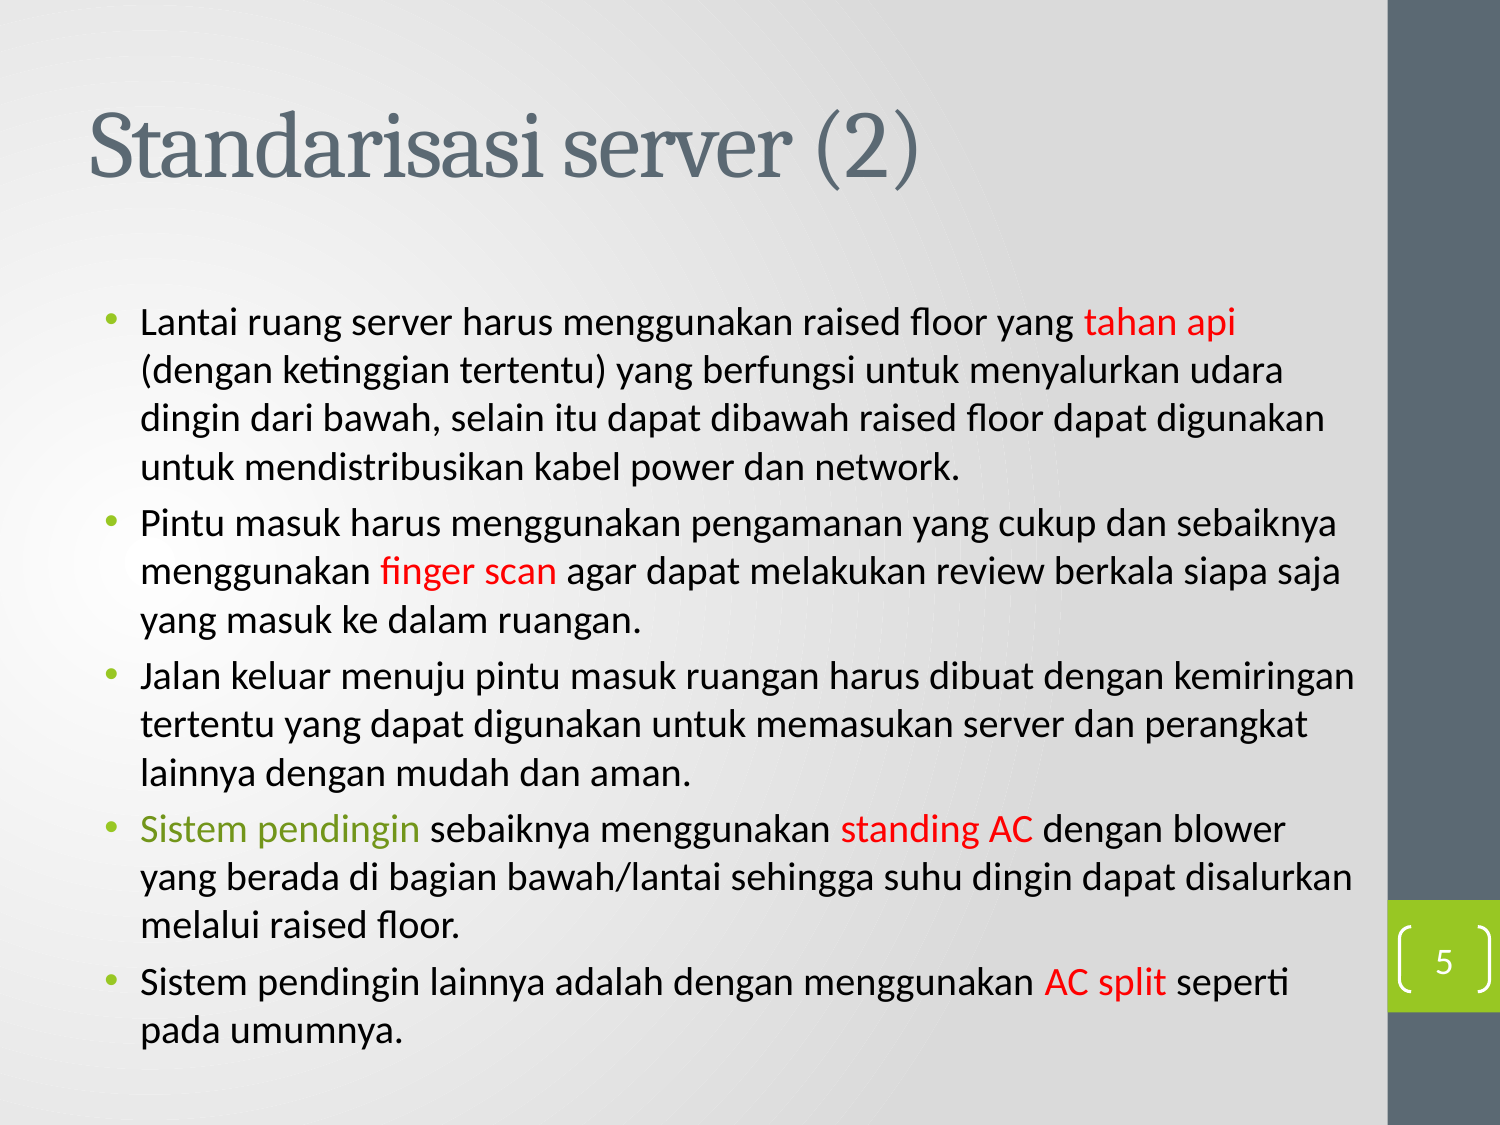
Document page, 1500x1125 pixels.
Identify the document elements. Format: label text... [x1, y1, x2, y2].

list Lantai ruang server harus menggunakan raised floor yang tahan api (dengan ketinggian tertentu) yang berfungsi untuk menyalurkan udara dingin dari bawah, selain itu dapat dibawah raised floor dapat digunakan untuk mendistribusikan kabel power dan network. Pintu masuk harus menggunakan pengamanan yang cukup dan sebaiknya menggunakan finger scan agar dapat melakukan review berkala siapa saja yang masuk ke dalam ruangan. Jalan keluar menuju pintu masuk ruangan harus dibuat dengan kemiringan tertentu yang dapat digunakan untuk memasukan server dan perangkat lainnya dengan mudah dan aman. Sistem pendingin sebaiknya menggunakan standing AC dengan blower yang berada di bagian bawah/lantai sehingga suhu dingin dapat disalurkan melalui raised floor. Sistem pendingin lainnya adalah dengan menggunakan AC split seperti pada umumnya. [71, 287, 1375, 1063]
slide_number 5 [1397, 925, 1492, 994]
title Standarisasi server (2) [75, 45, 1325, 233]
